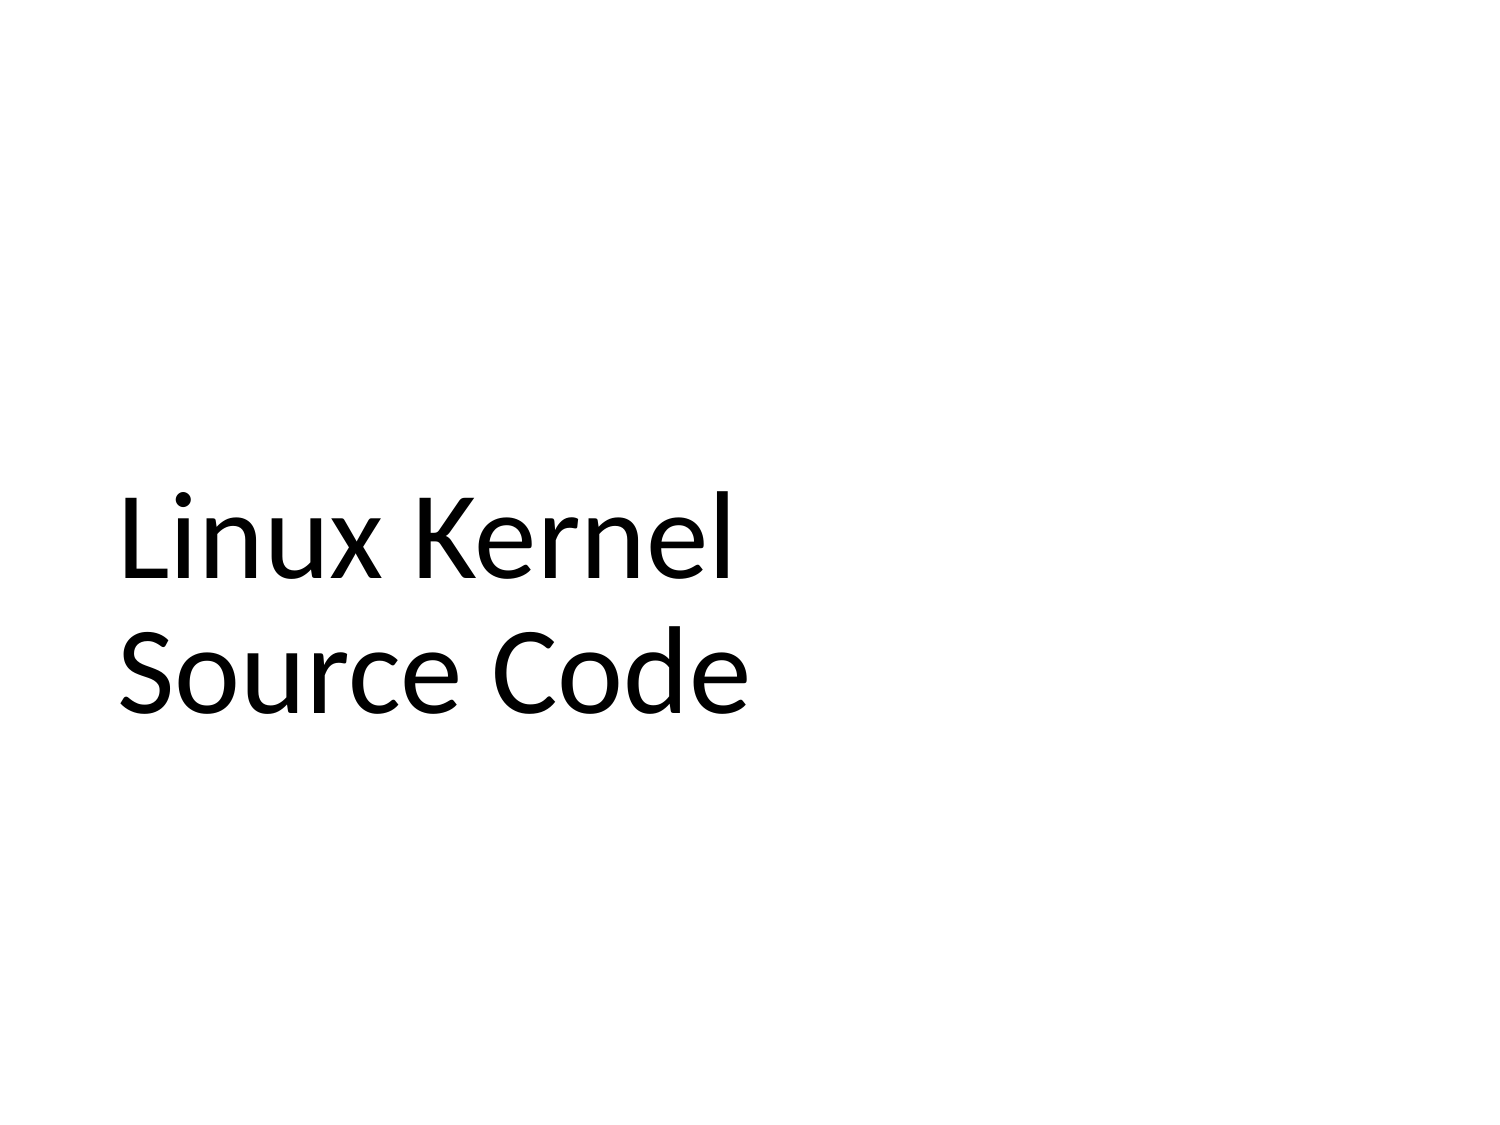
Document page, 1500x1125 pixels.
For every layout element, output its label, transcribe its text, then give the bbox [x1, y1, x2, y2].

title Linux Kernel Source Code [102, 280, 1397, 749]
